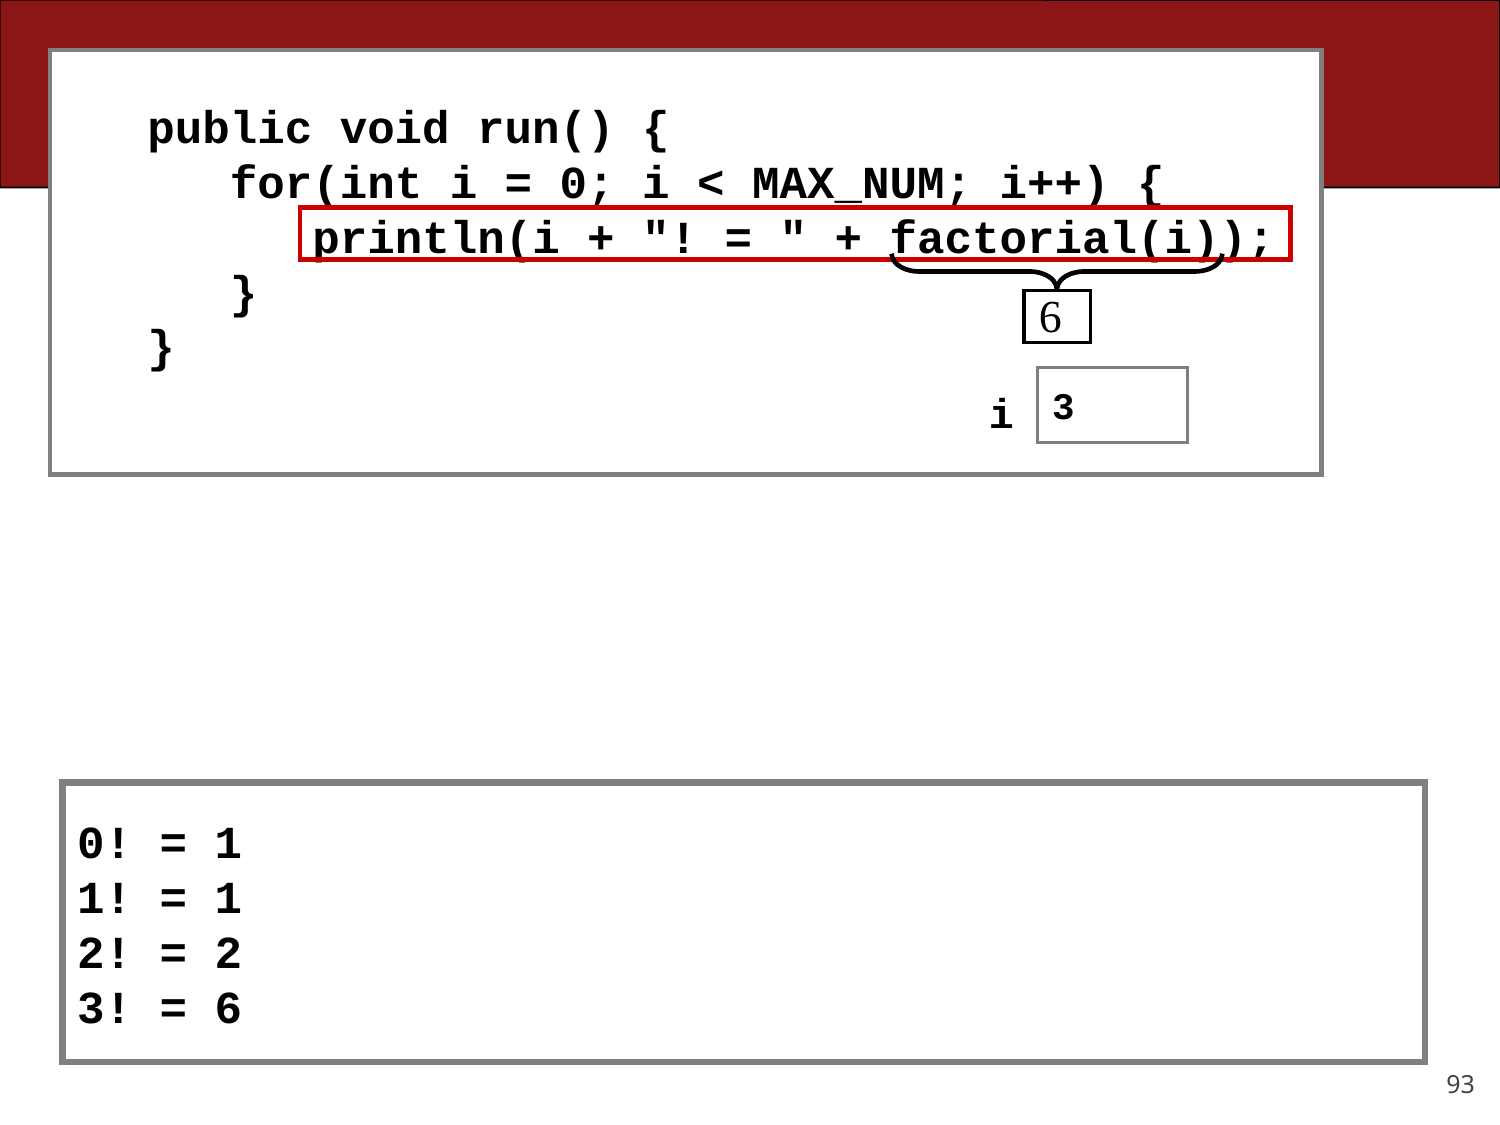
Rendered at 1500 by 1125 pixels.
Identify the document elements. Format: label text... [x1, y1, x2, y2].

text_box [891, 253, 1223, 290]
text_box i [974, 379, 1050, 445]
text_box 0! = 1 1! = 1 2! = 2 3! = 6 [62, 782, 1425, 1063]
text_box 3 [1037, 367, 1188, 443]
text_box [299, 207, 1291, 260]
text_box 6 [1023, 290, 1091, 343]
text_box public void run() { for(int i = 0; i < MAX_NUM; i++) { println(i + "! = " + factorial(i)); } } [49, 49, 1322, 475]
